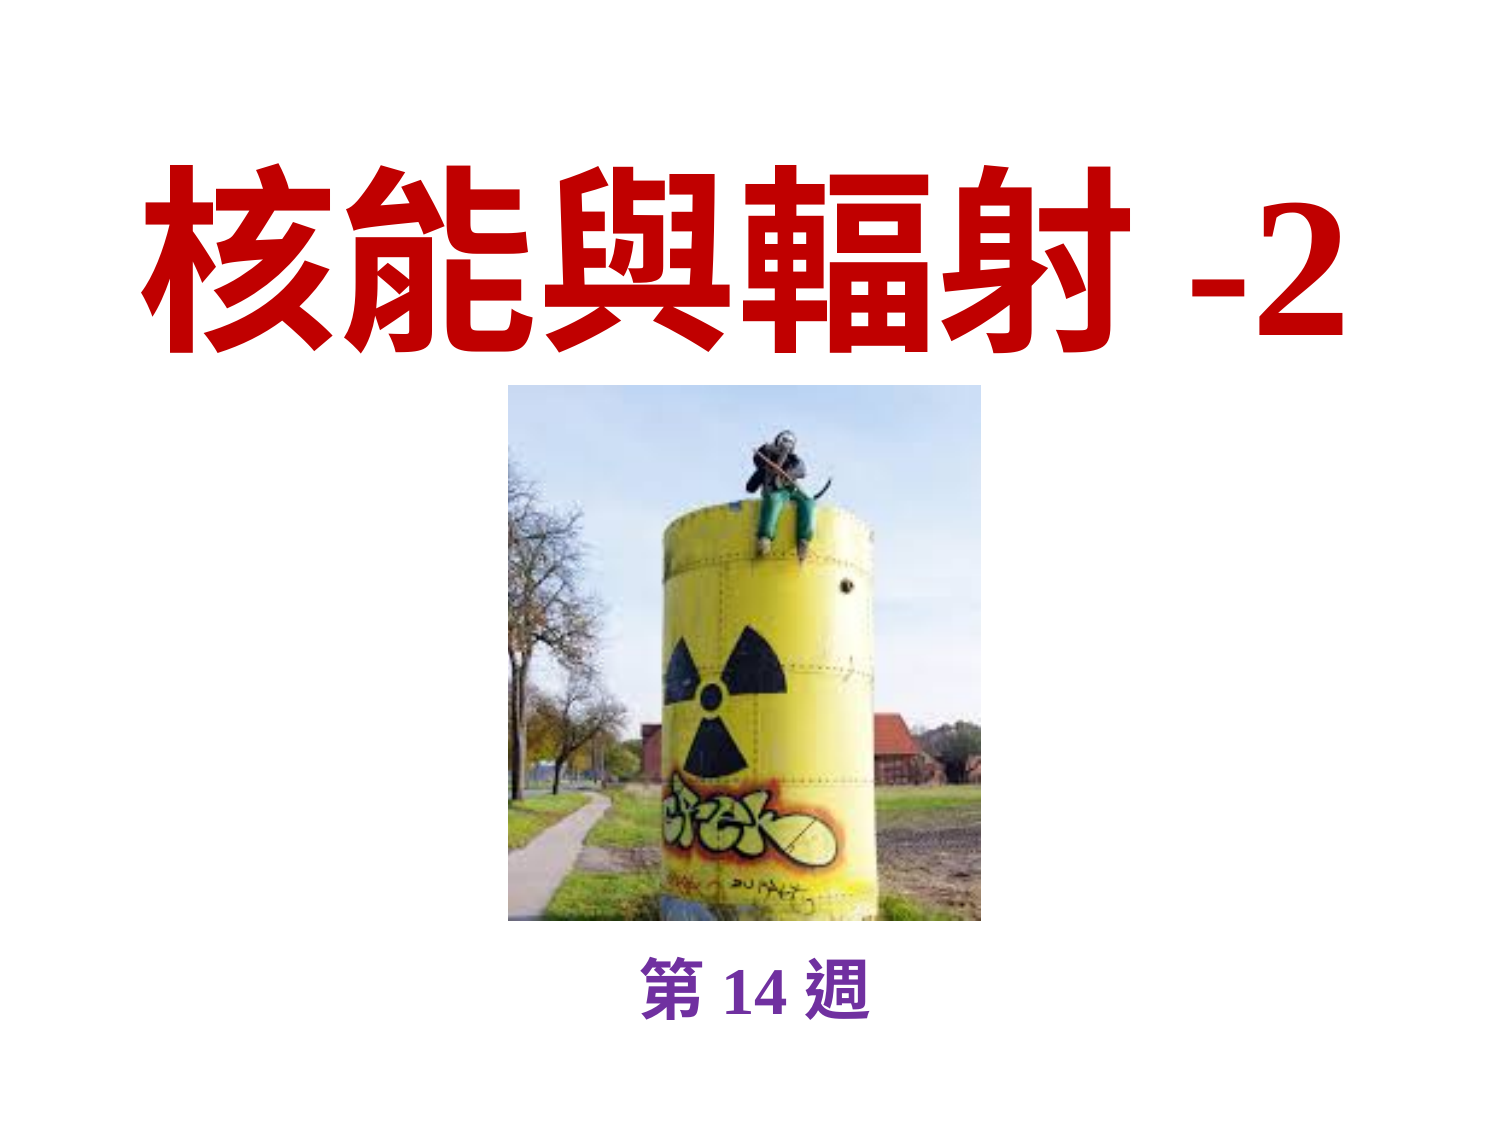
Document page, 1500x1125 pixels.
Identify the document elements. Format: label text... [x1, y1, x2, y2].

subtitle 第14週 [230, 940, 1281, 1047]
picture [507, 384, 981, 921]
title 核能與輻射-2 [112, 125, 1376, 386]
